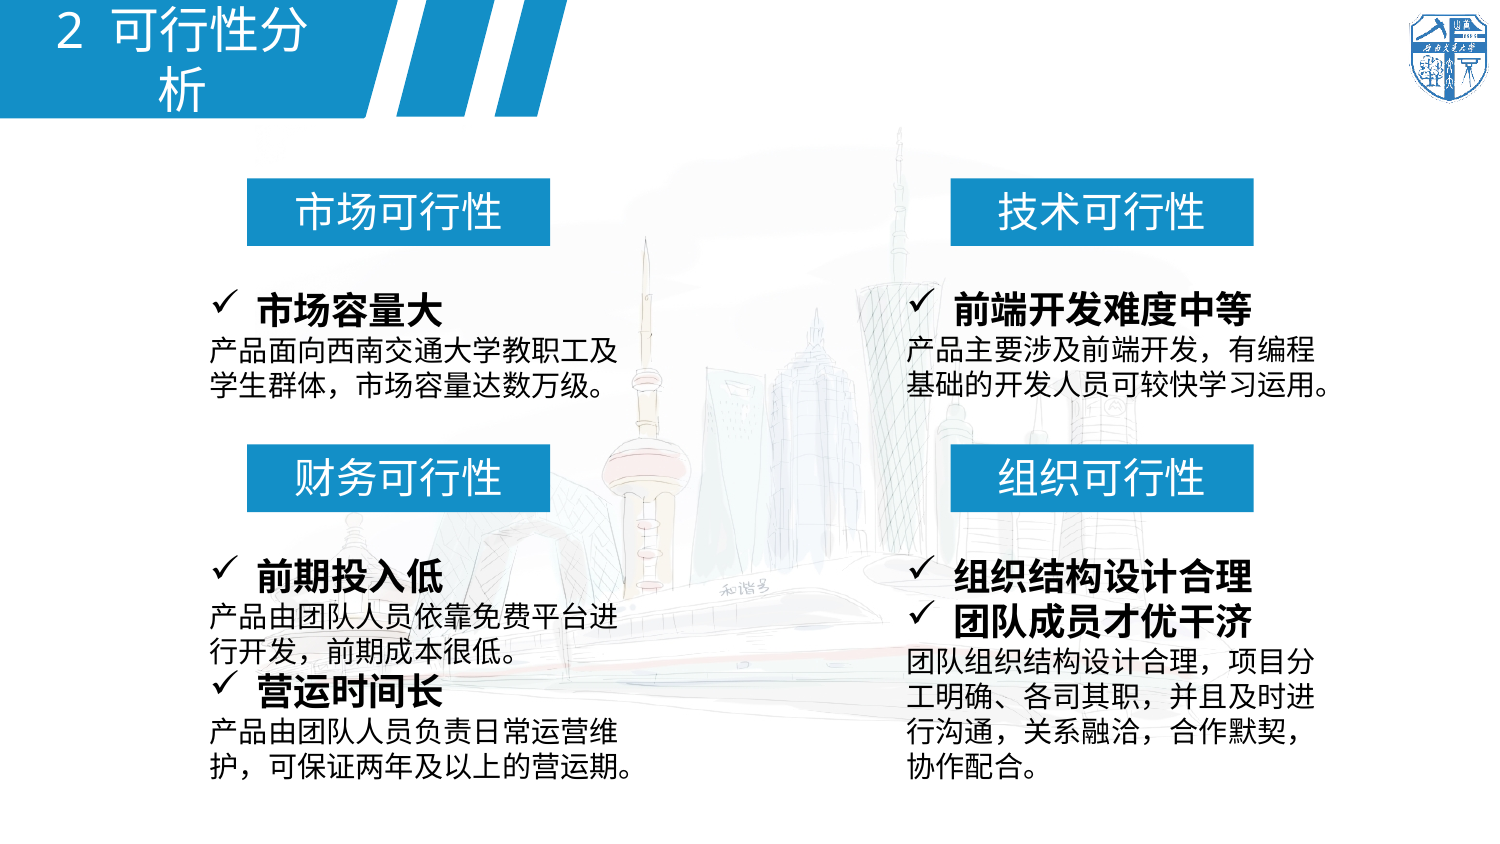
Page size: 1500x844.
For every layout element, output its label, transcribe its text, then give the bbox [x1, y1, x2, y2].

text_box 前端开发难度中等 产品主要涉及前端开发，有编程基础的开发人员可较快学习运用。 [1250, 279, 1341, 409]
text_box 组织结构设计合理 团队成员才优干济 团队组织结构设计合理，项目分工明确、各司其职，并且及时进行沟通，关系融洽，合作默契，协作配合。 [891, 545, 1341, 791]
text_box 2 可行性分析 [0, 0, 398, 119]
text_box 组织可行性 [1250, 444, 1254, 513]
text_box [492, 0, 570, 119]
picture [254, 125, 1245, 764]
text_box 前期投入低 产品由团队人员依靠免费平台进行开发，前期成本很低。 营运时间长 产品由团队人员负责日常运营维护，可保证两年及以上的营运期。 [194, 545, 644, 791]
text_box 市场容量大 产品面向西南交通大学教职工及学生群体，市场容量达数万级。 [194, 279, 249, 410]
picture [1393, 0, 1500, 107]
text_box 技术可行性 [1250, 178, 1254, 246]
text_box [394, 0, 497, 119]
